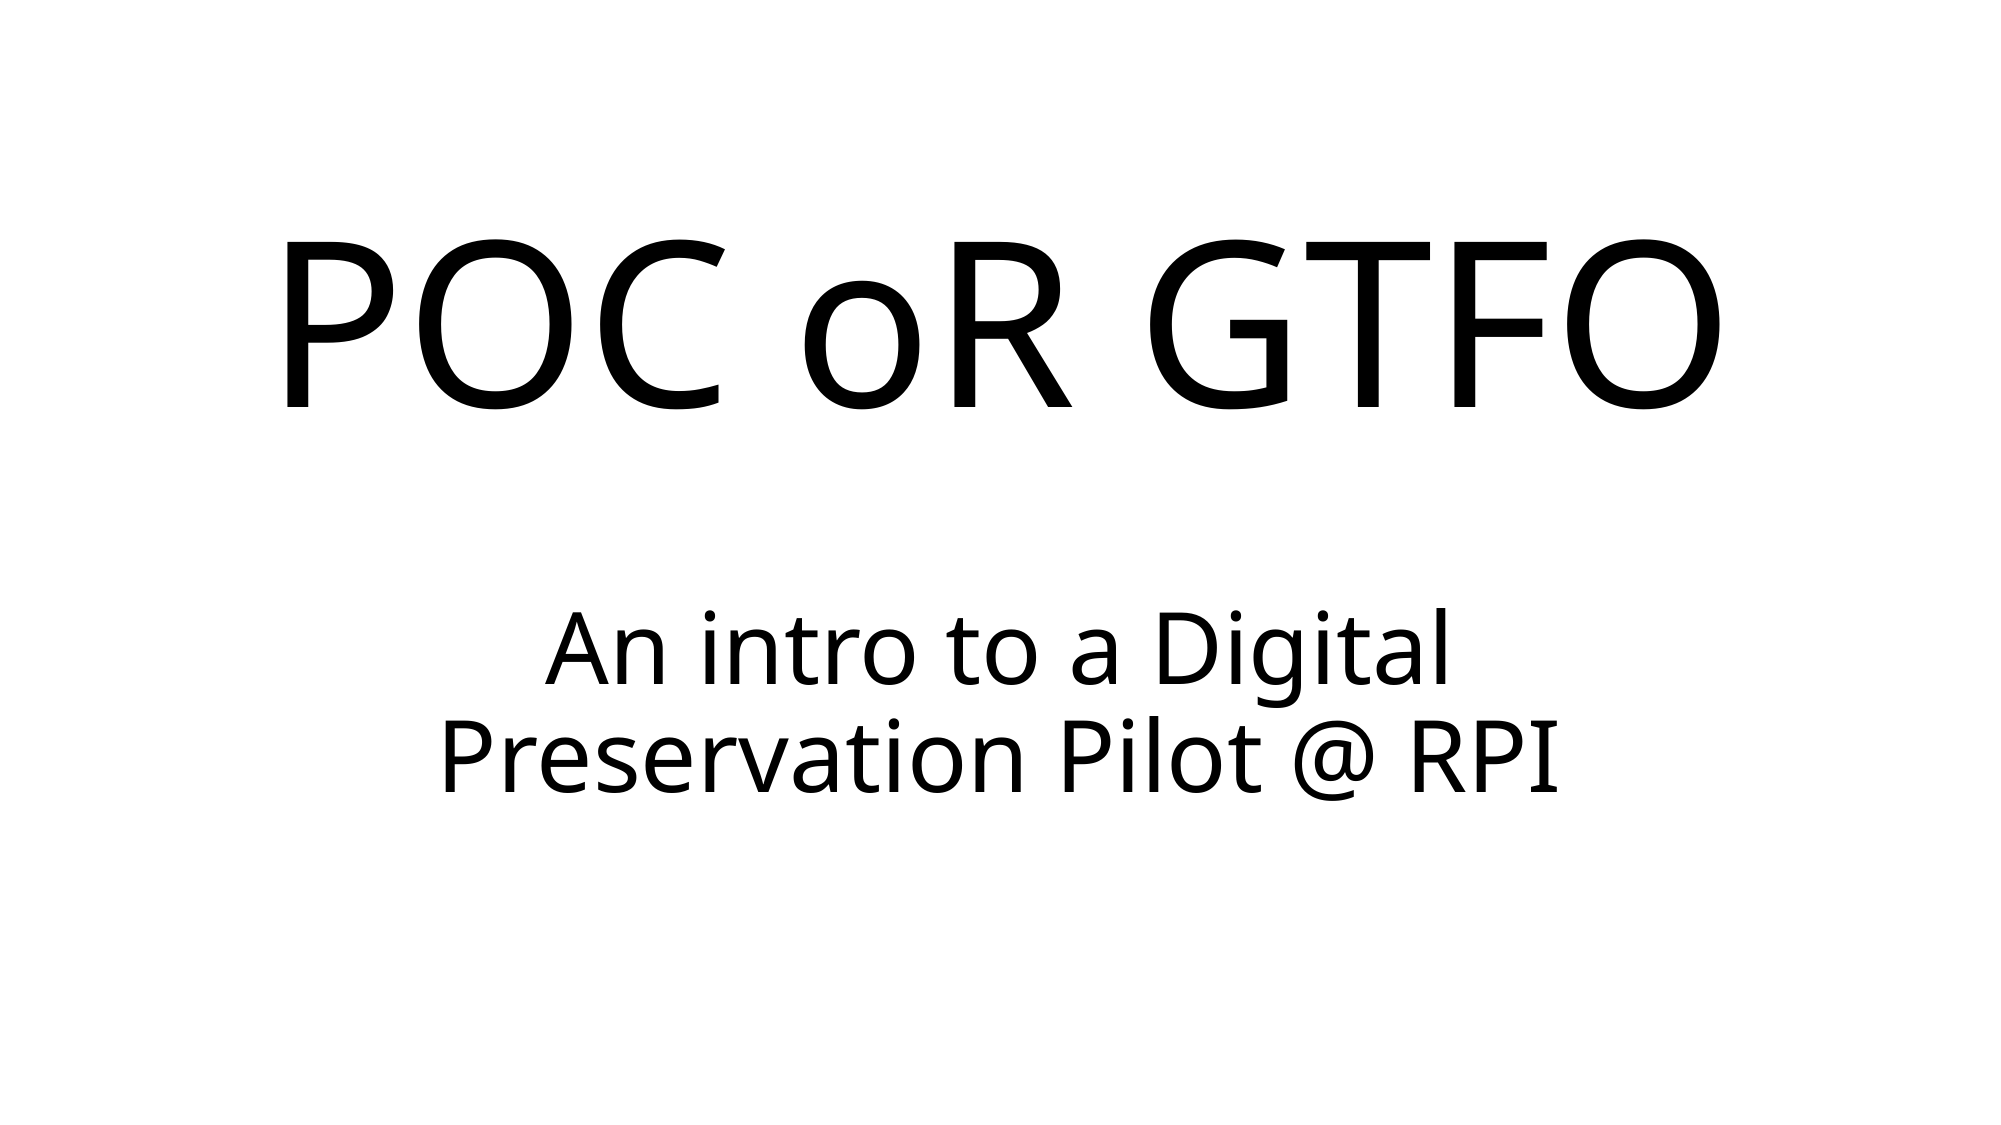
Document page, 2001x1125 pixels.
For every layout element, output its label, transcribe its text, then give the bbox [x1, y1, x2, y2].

subtitle An intro to a Digital Preservation Pilot @ RPI [249, 590, 1750, 863]
title POC oR GTFO [249, 184, 1750, 576]
